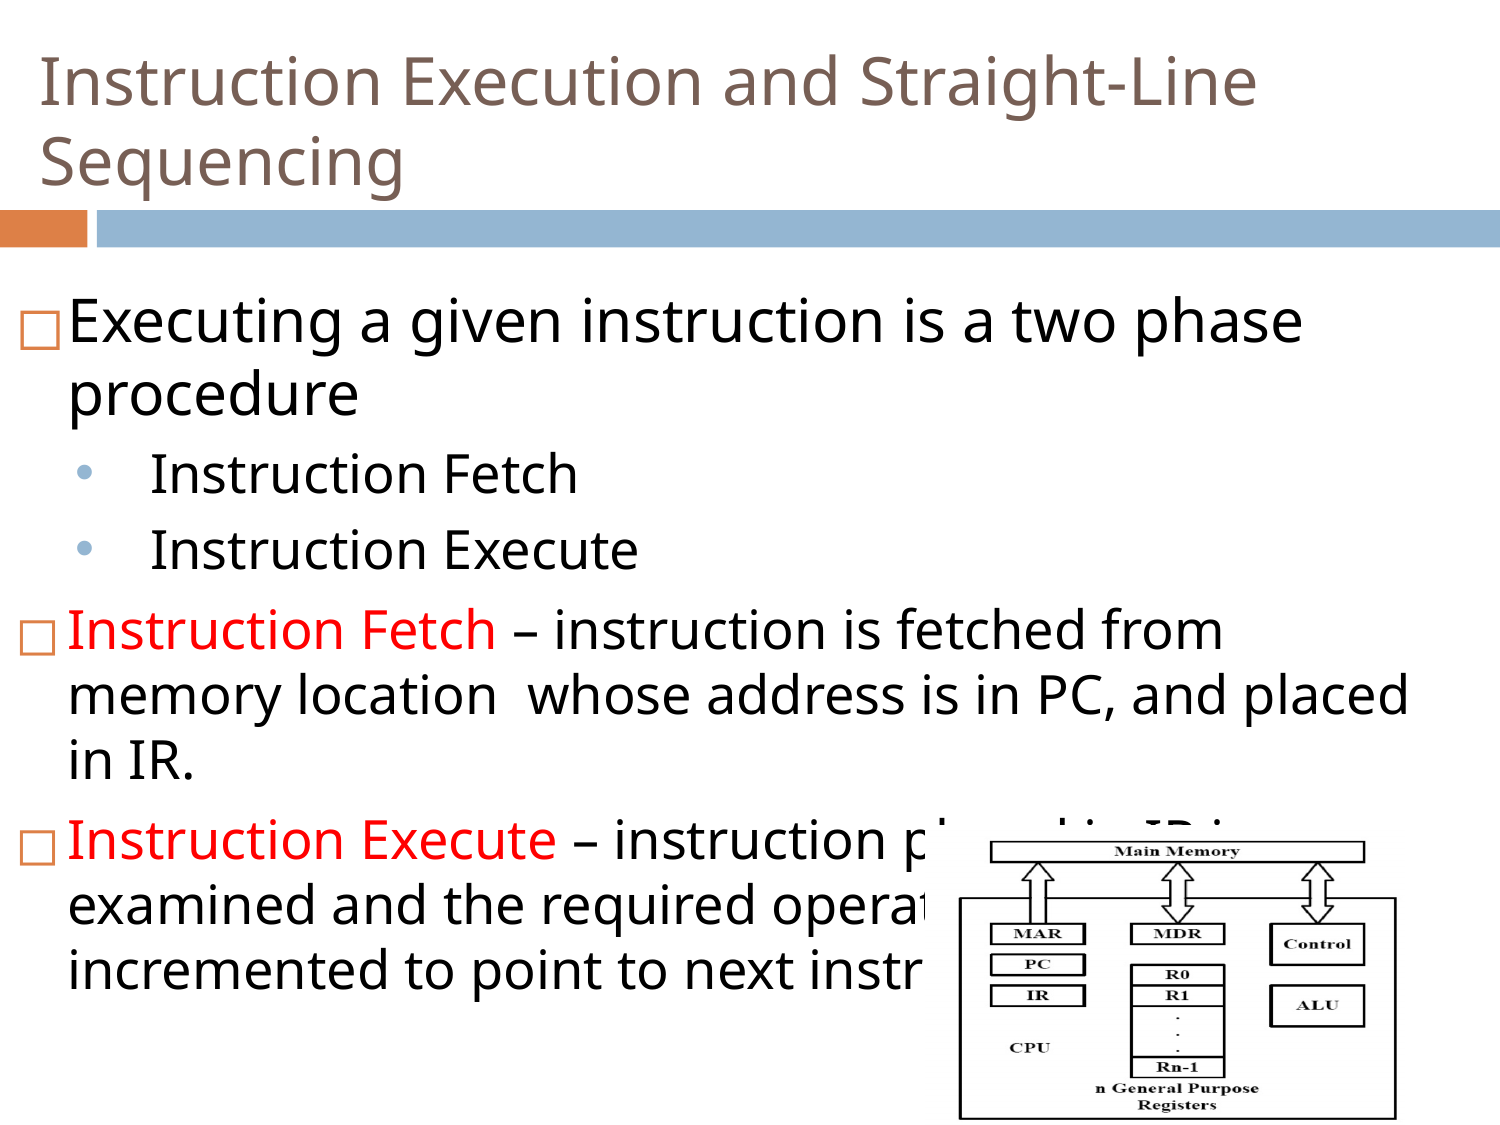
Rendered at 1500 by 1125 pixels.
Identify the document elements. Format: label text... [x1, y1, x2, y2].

title Instruction Execution and Straight-Line Sequencing [24, 37, 1438, 200]
picture [925, 825, 1406, 1125]
list Executing a given instruction is a two phase procedure Instruction Fetch Instruction Execute Instruction Fetch – instruction is fetched from memory location whose address is in PC, and placed in IR. Instruction Execute – instruction placed in IR is examined and the required operation is done. PC is incremented to point to next instruction. [0, 275, 1450, 1013]
